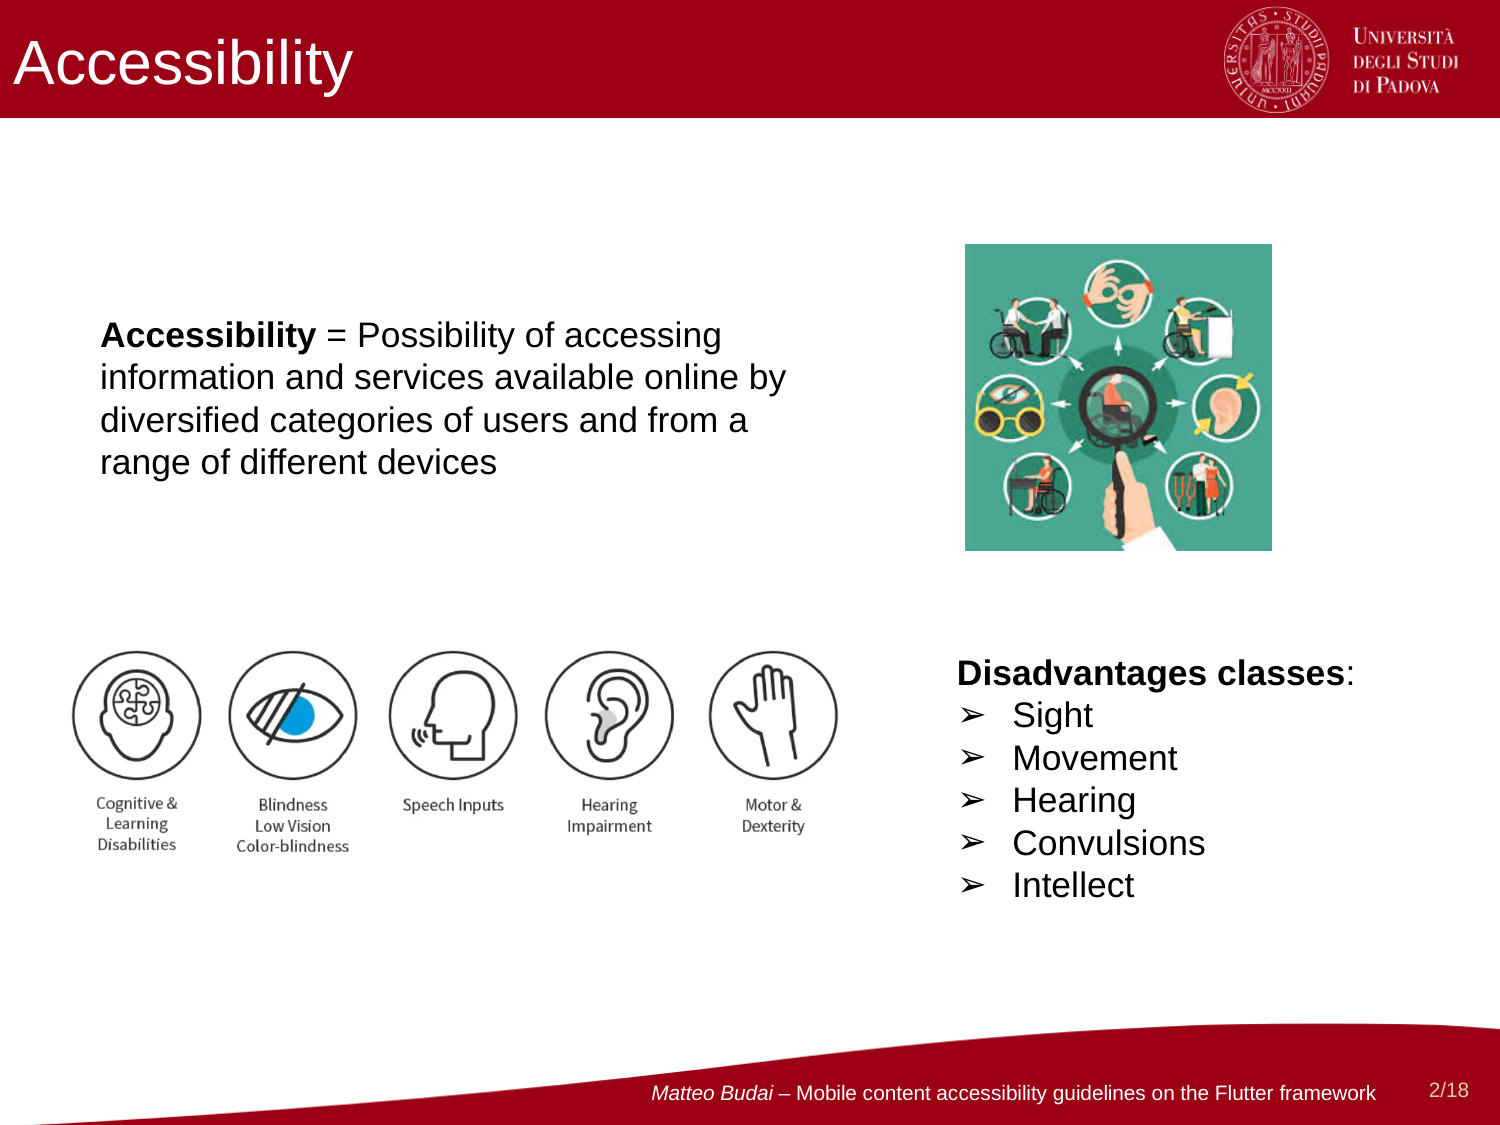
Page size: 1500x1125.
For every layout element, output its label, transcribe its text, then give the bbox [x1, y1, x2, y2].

picture [49, 637, 878, 878]
title Accessibility [0, 0, 856, 158]
text_box Accessibility = Possibility of accessing information and services available online by diversified categories of users and from a range of different devices [85, 304, 843, 490]
picture [856, 0, 1500, 118]
text_box Disadvantages classes: Sight Movement Hearing Convulsions Intellect [922, 621, 1411, 913]
picture [964, 244, 1272, 552]
picture [0, 1018, 1500, 1125]
